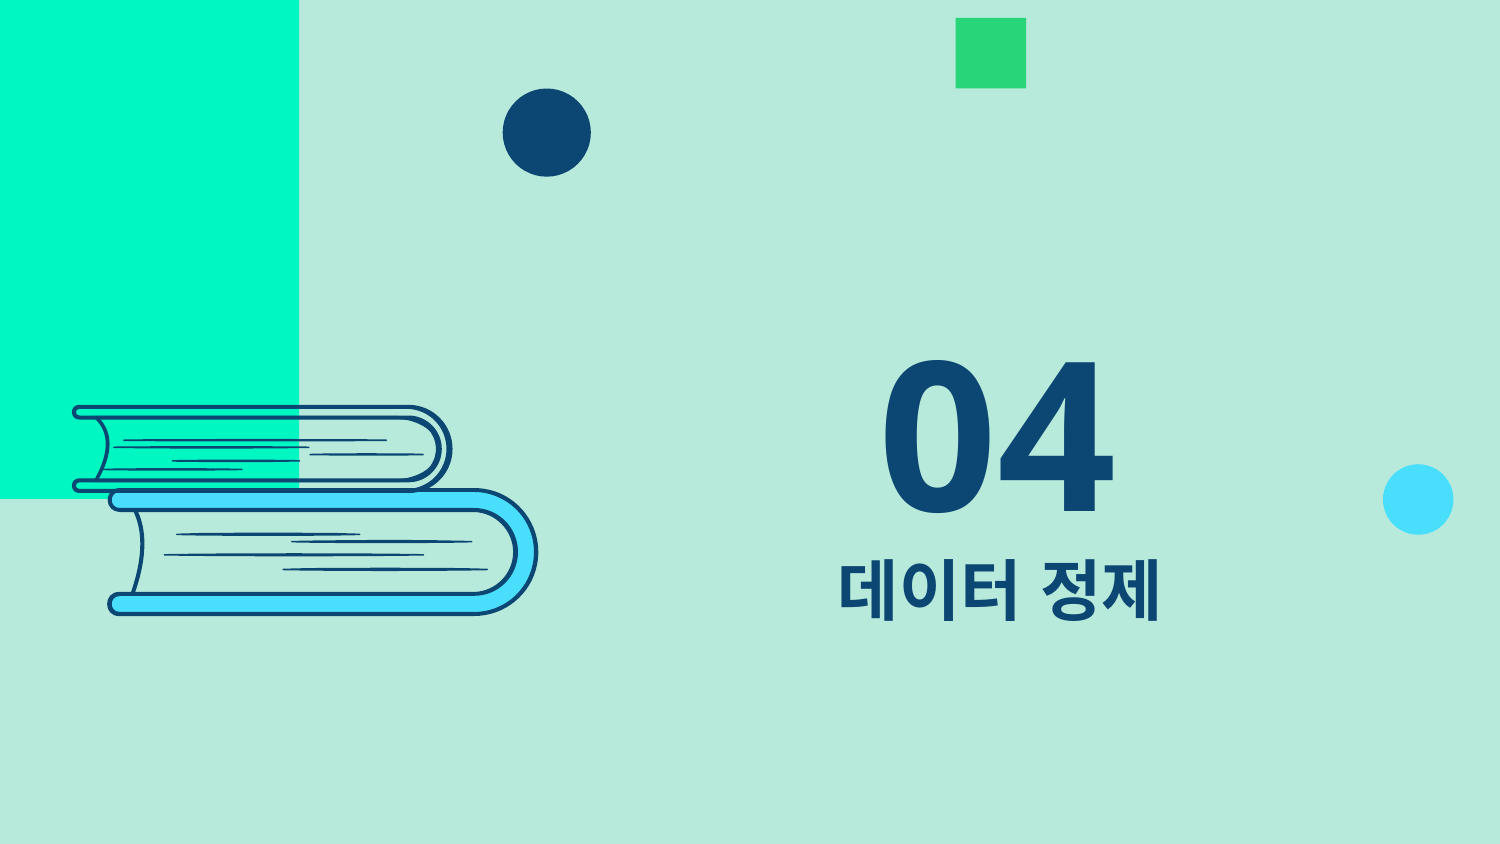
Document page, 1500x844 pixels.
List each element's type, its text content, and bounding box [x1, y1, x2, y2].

text_box [0, 0, 300, 499]
text_box [502, 88, 591, 177]
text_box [70, 405, 543, 616]
text_box [955, 17, 1027, 89]
title 데이터 정제 [683, 526, 1319, 651]
text_box [1382, 464, 1454, 535]
title 04 [679, 336, 1316, 519]
